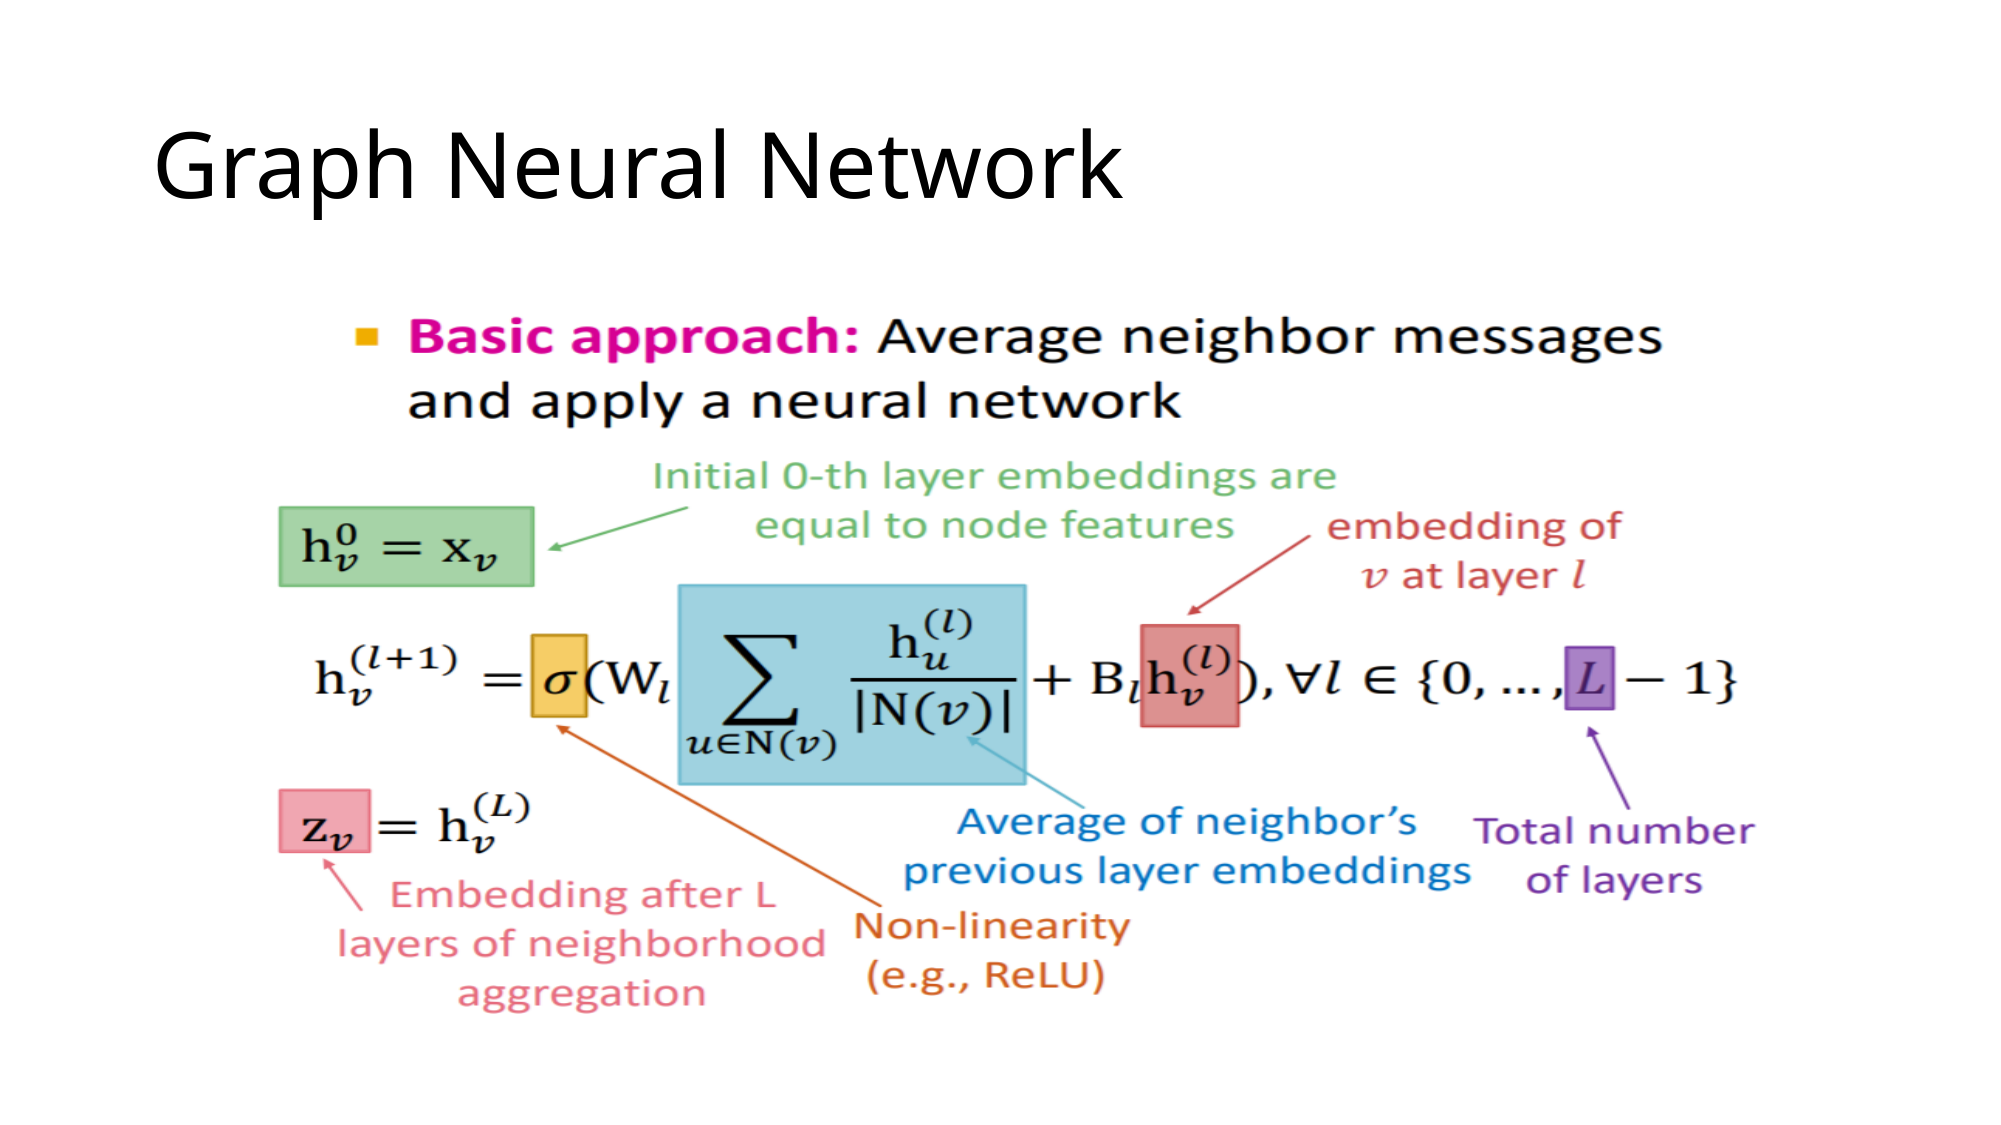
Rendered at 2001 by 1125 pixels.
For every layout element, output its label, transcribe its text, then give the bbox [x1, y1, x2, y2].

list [256, 299, 1766, 1014]
title Graph Neural Network [137, 59, 1863, 278]
